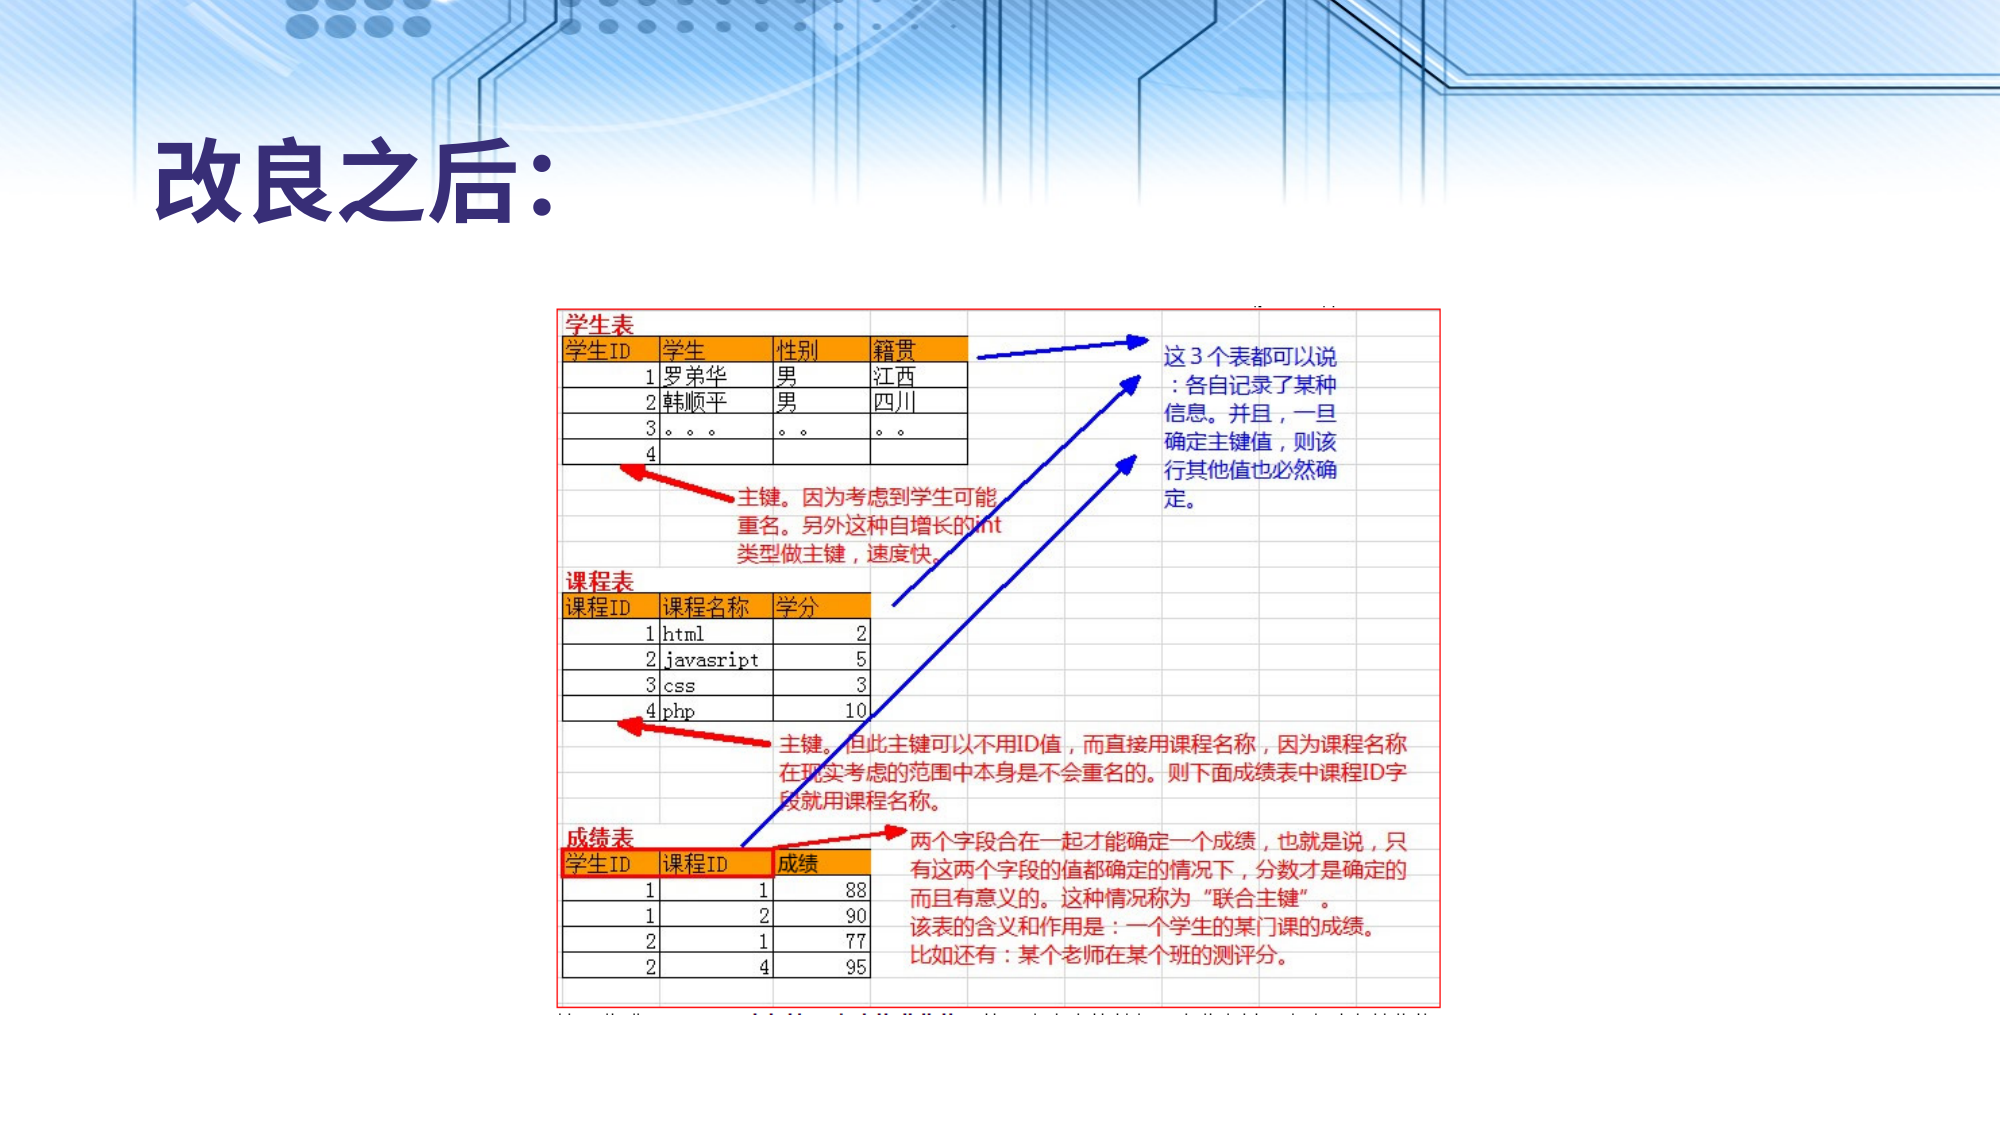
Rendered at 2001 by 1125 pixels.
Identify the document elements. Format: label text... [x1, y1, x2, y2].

title 改良之后： [137, 93, 1863, 278]
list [554, 306, 1445, 1015]
picture [0, 0, 2000, 454]
